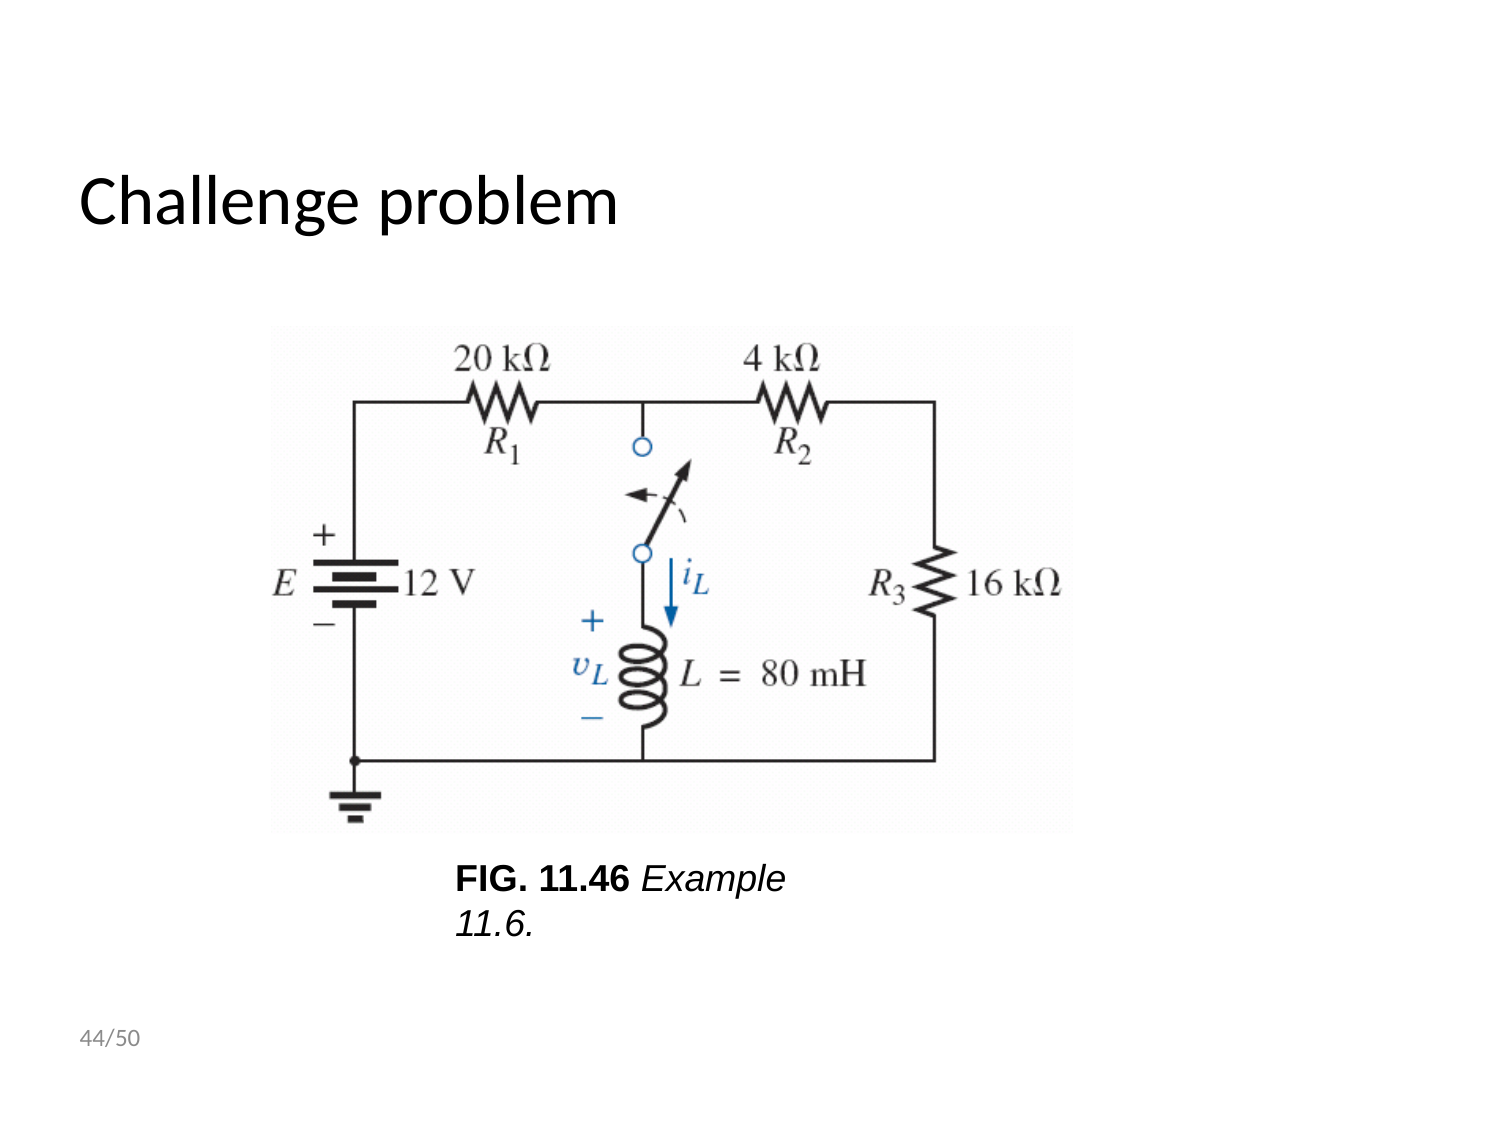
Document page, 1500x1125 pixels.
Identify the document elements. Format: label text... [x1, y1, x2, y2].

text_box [270, 325, 1073, 898]
slide_number 44/50 [64, 1006, 415, 1067]
title Challenge problem [64, 140, 1338, 253]
